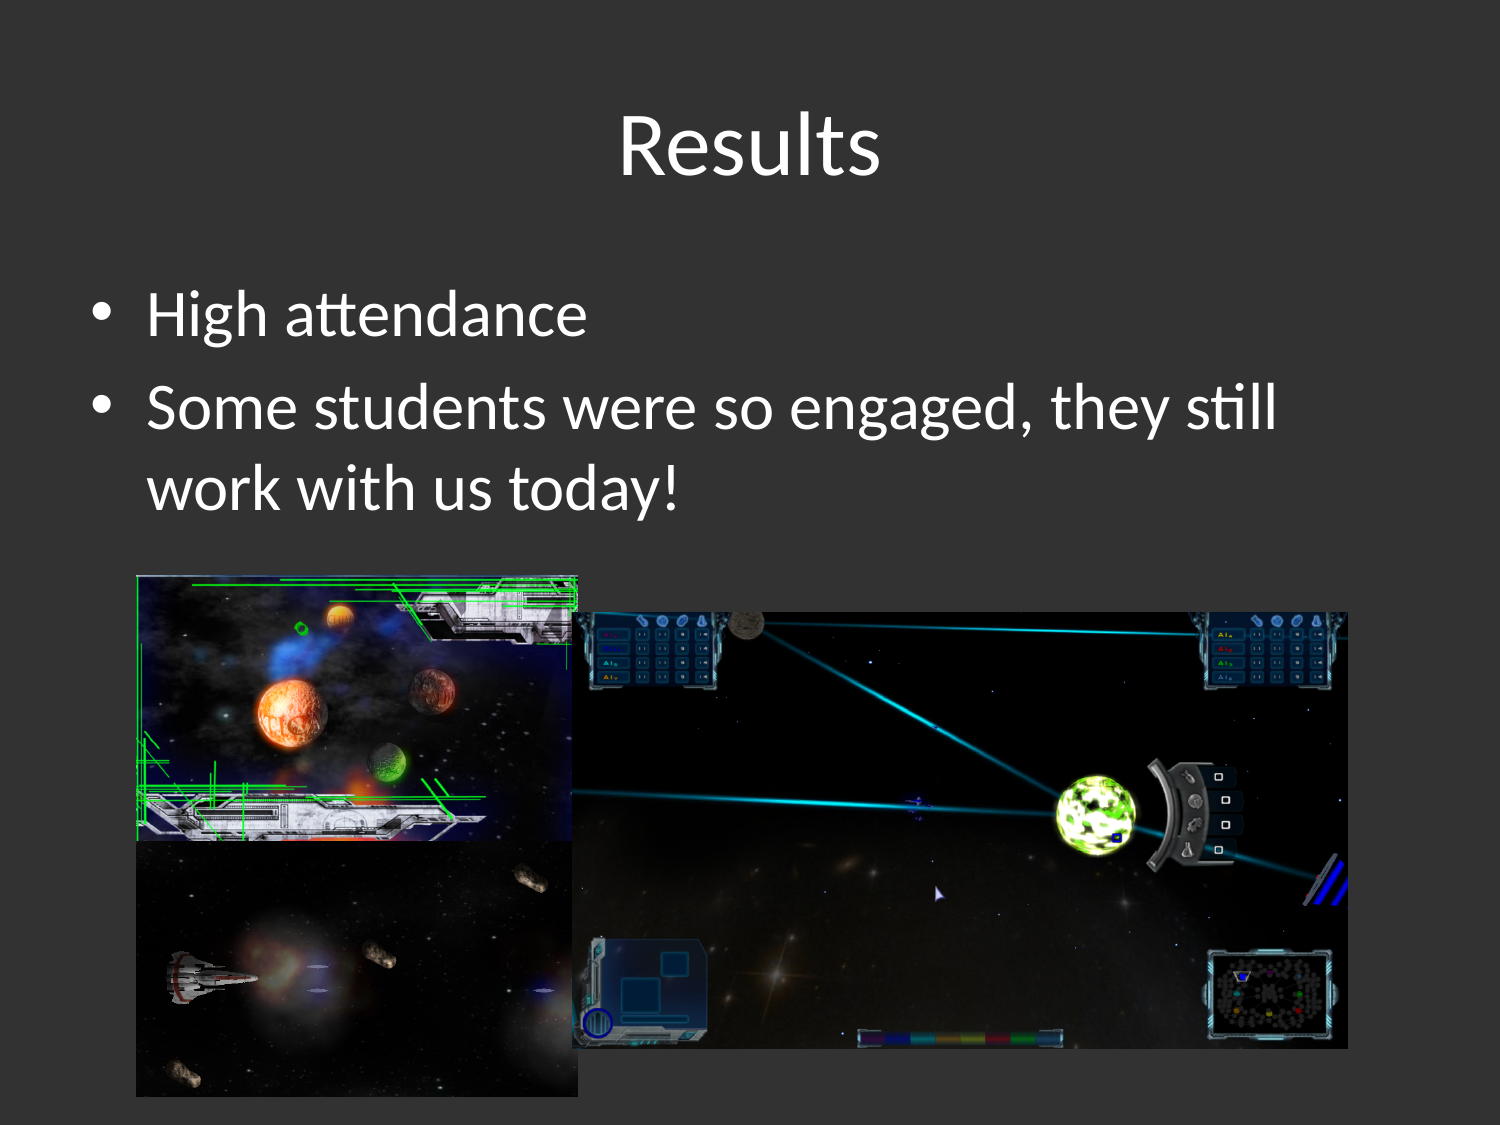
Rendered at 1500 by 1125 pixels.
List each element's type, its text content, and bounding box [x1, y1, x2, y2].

list High attendance Some students were so engaged, they still work with us today! [75, 262, 1425, 1005]
picture [136, 575, 1348, 1097]
title Results [75, 45, 1425, 233]
